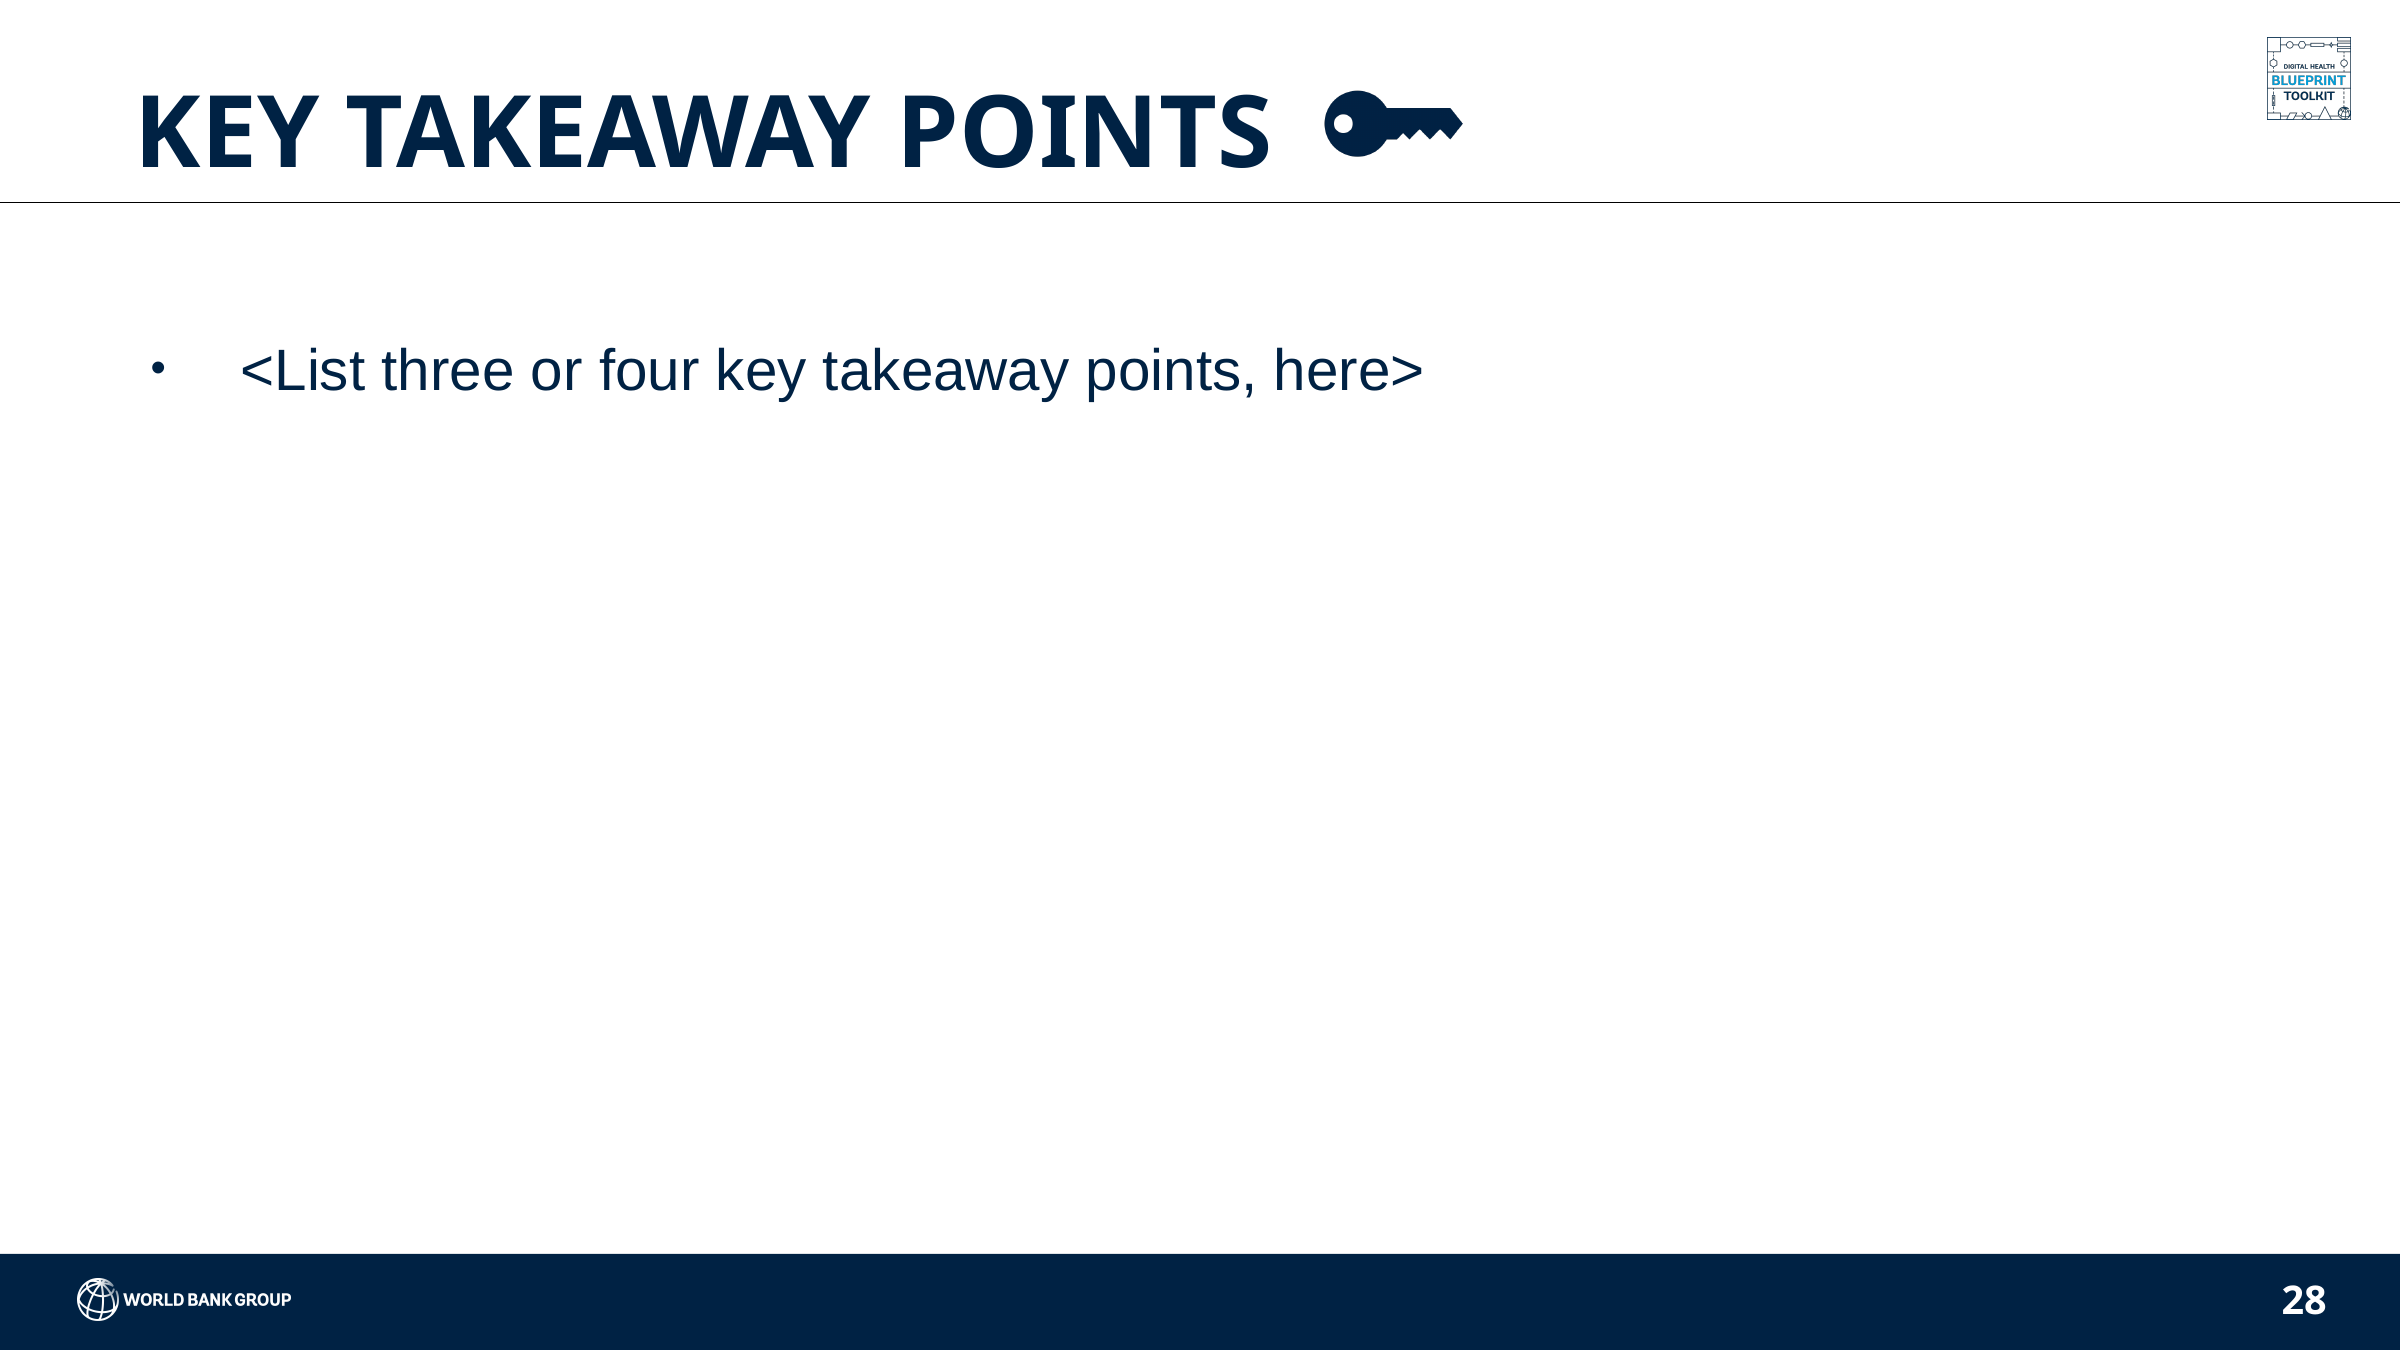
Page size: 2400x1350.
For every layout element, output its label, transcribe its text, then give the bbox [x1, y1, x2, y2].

picture [77, 1278, 291, 1321]
list <List three or four key takeaway points, here> [135, 324, 2228, 1216]
picture [2267, 37, 2351, 120]
slide_number 28 [1790, 1265, 2351, 1338]
title KEY TAKEAWAY POINTS [120, 59, 2299, 285]
picture [1317, 48, 1469, 200]
